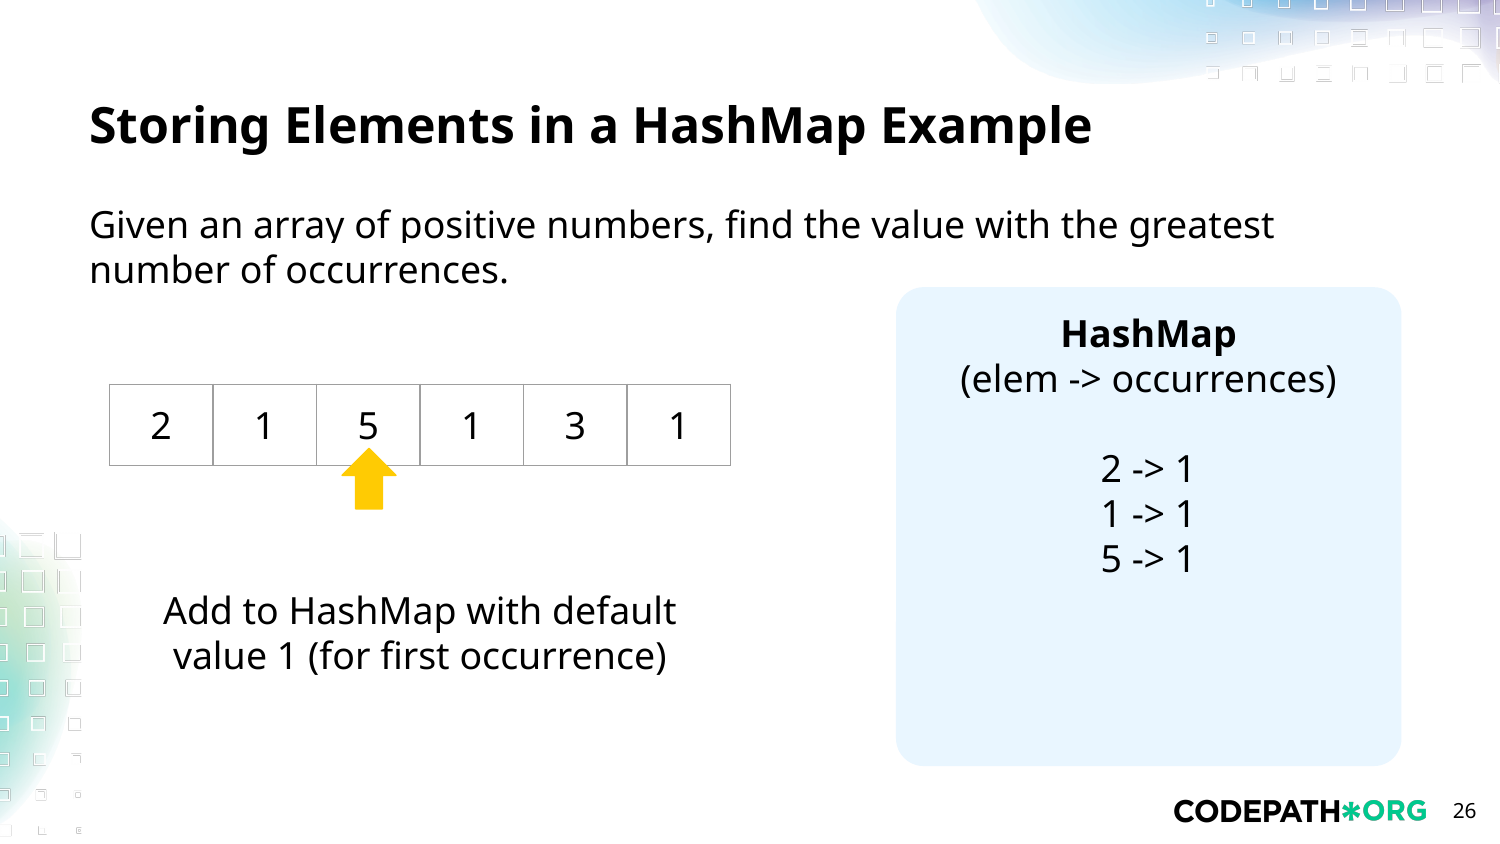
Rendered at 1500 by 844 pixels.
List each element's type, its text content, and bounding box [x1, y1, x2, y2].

table_header 1 [214, 385, 316, 465]
picture [1173, 799, 1401, 823]
text_box Add to HashMap with default value 1 (for first occurrence) [132, 571, 708, 697]
text_box HashMap (elem -> occurrences) 2 -> 1 1 -> 1 5 -> 1 [895, 287, 1402, 767]
table_header 1 [628, 385, 730, 465]
table_header 5 [317, 385, 419, 465]
table_header 2 [110, 385, 212, 465]
picture [0, 451, 166, 844]
list Given an array of positive numbers, find the value with the greatest number of occurrences. [74, 185, 1426, 311]
table_header 1 [421, 385, 523, 465]
picture [950, 0, 1500, 96]
table_header 3 [524, 385, 626, 465]
title Storing Elements in a HashMap Example [74, 78, 1426, 173]
slide_number ‹#› [1401, 786, 1492, 837]
text_box [342, 448, 396, 509]
